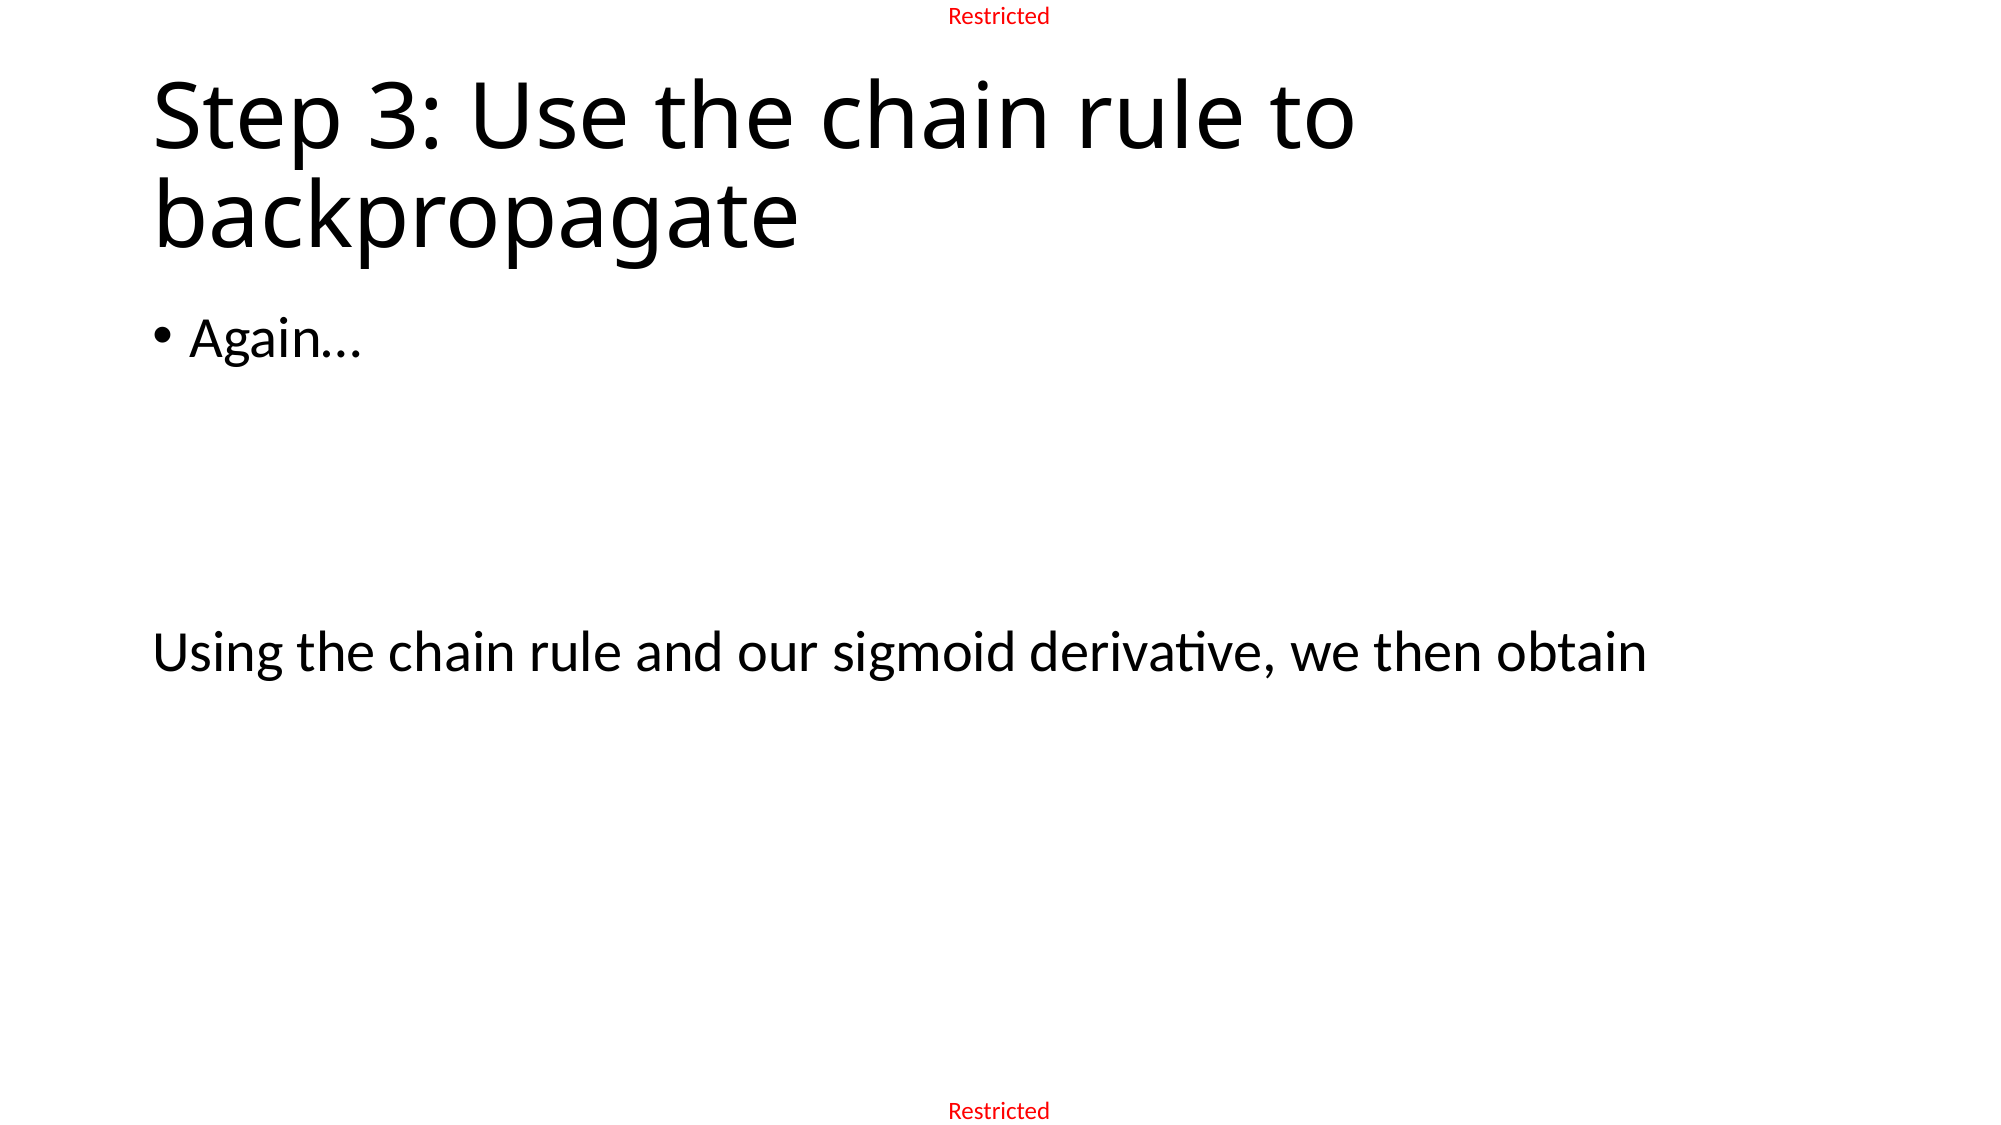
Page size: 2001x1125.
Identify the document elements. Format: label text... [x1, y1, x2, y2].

title Step 3: Use the chain rule to backpropagate [137, 59, 1863, 278]
